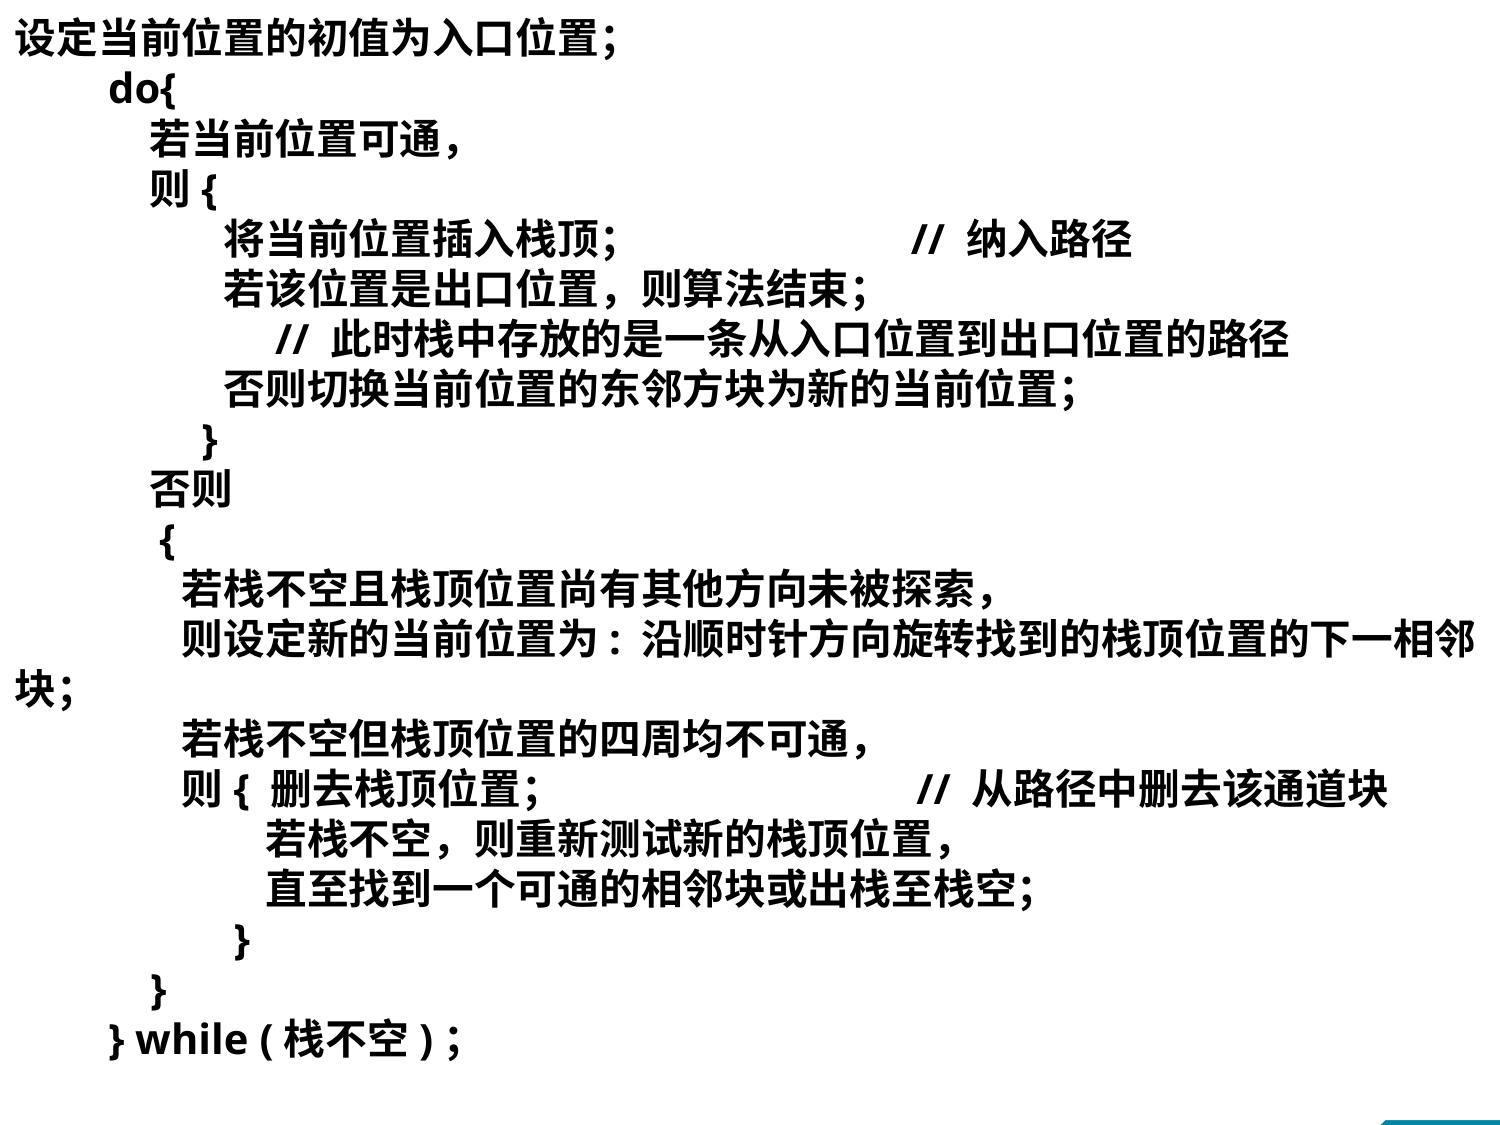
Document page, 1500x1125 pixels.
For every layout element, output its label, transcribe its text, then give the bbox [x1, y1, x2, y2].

text_box 设定当前位置的初值为入口位置； do{ 若当前位置可通， 则{ 将当前位置插入栈顶； // 纳入路径 若该位置是出口位置，则算法结束； // 此时栈中存放的是一条从入口位置到出口位置的路径 否则切换当前位置的东邻方块为新的当前位置； } 否则 { 若栈不空且栈顶位置尚有其他方向未被探索， 则设定新的当前位置为: 沿顺时针方向旋转找到的栈顶位置的下一相邻块； 若栈不空但栈顶位置的四周均不可通， 则{ 删去栈顶位置； // 从路径中删去该通道块 若栈不空，则重新测试新的栈顶位置， 直至找到一个可通的相邻块或出栈至栈空； } } } while (栈不空)； [0, 4, 1500, 1121]
